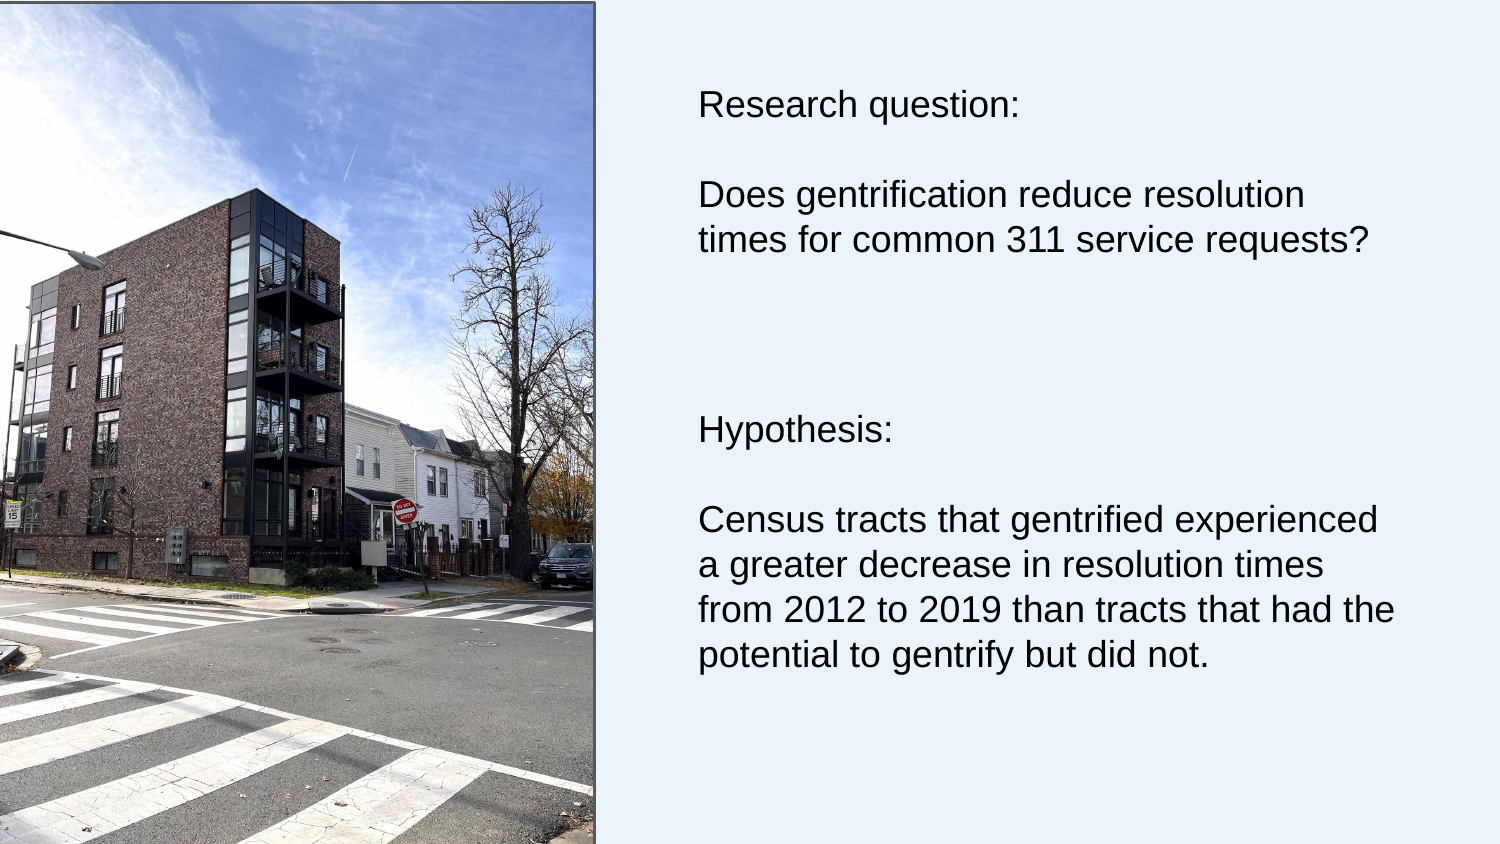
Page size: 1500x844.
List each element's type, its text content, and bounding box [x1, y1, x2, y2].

text_box Hypothesis: Census tracts that gentrified experienced a greater decrease in resolution times from 2012 to 2019 than tracts that had the potential to gentrify but did not. [683, 390, 1415, 816]
picture [0, 3, 594, 844]
text_box Research question: Does gentrification reduce resolution times for common 311 service requests? [683, 65, 1415, 311]
